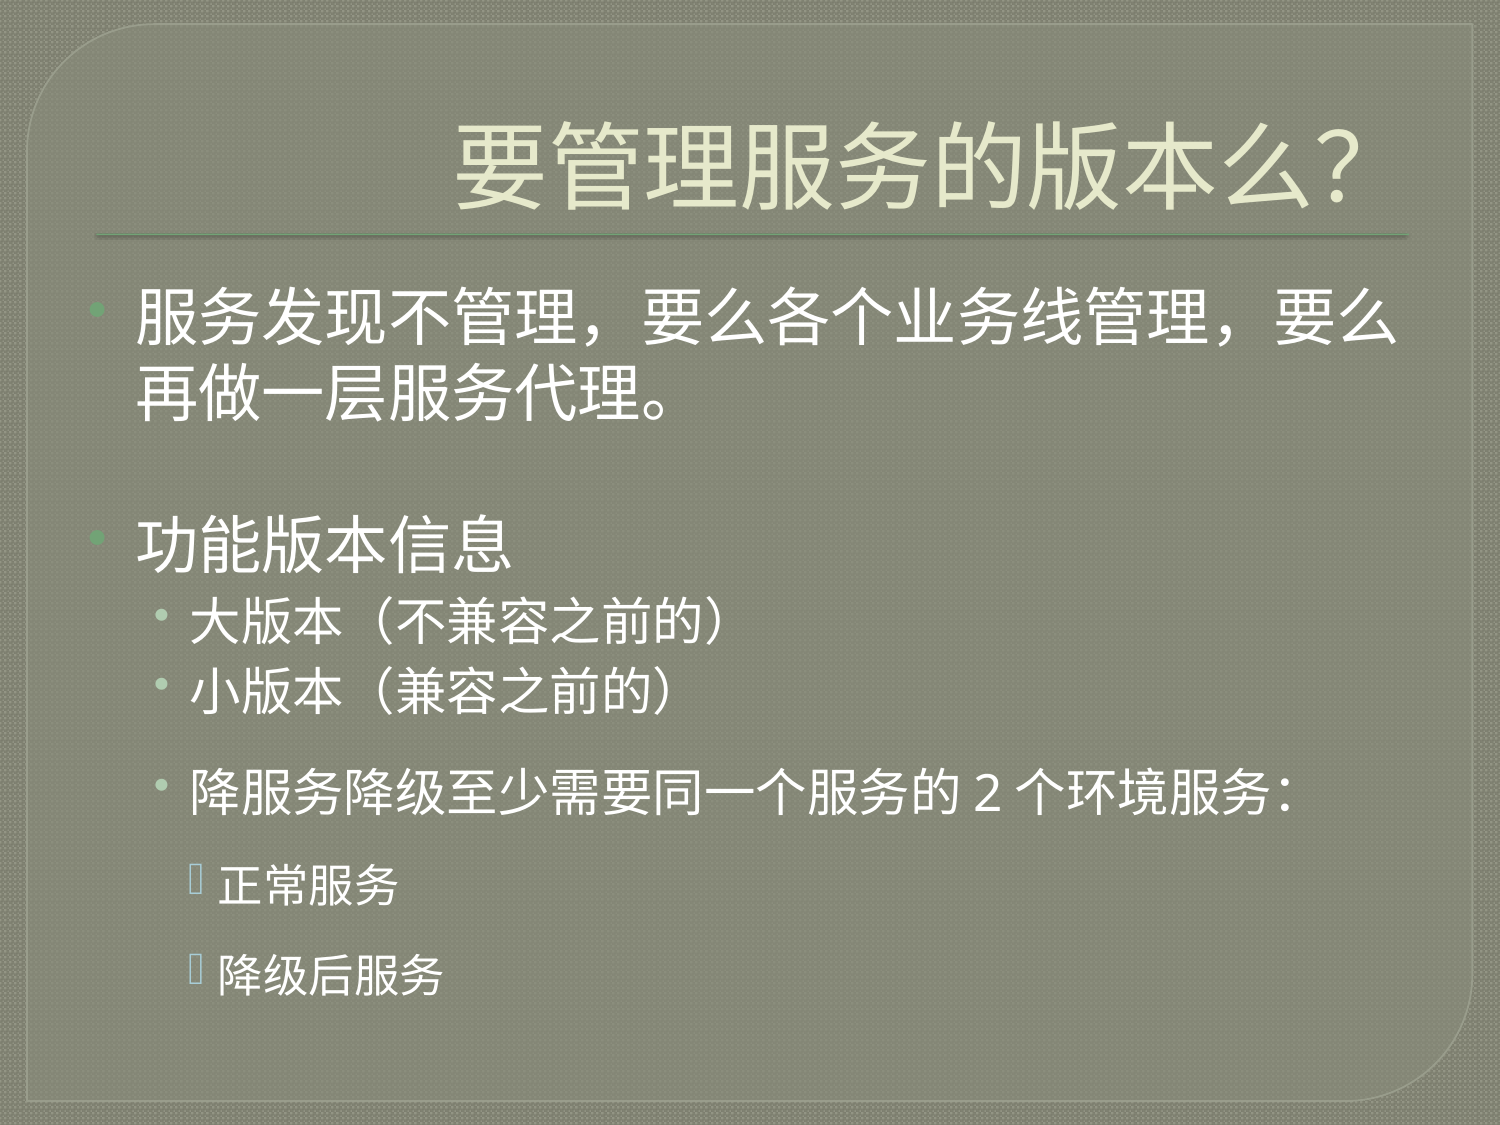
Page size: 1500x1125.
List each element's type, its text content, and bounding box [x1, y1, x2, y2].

list 服务发现不管理，要么各个业务线管理，要么再做一层服务代理。 功能版本信息 大版本（不兼容之前的） 小版本（兼容之前的） 降服务降级至少需要同一个服务的2个环境服务： 正常服务 降级后服务 [75, 270, 1425, 1013]
title 要管理服务的版本么？ [75, 41, 1425, 230]
